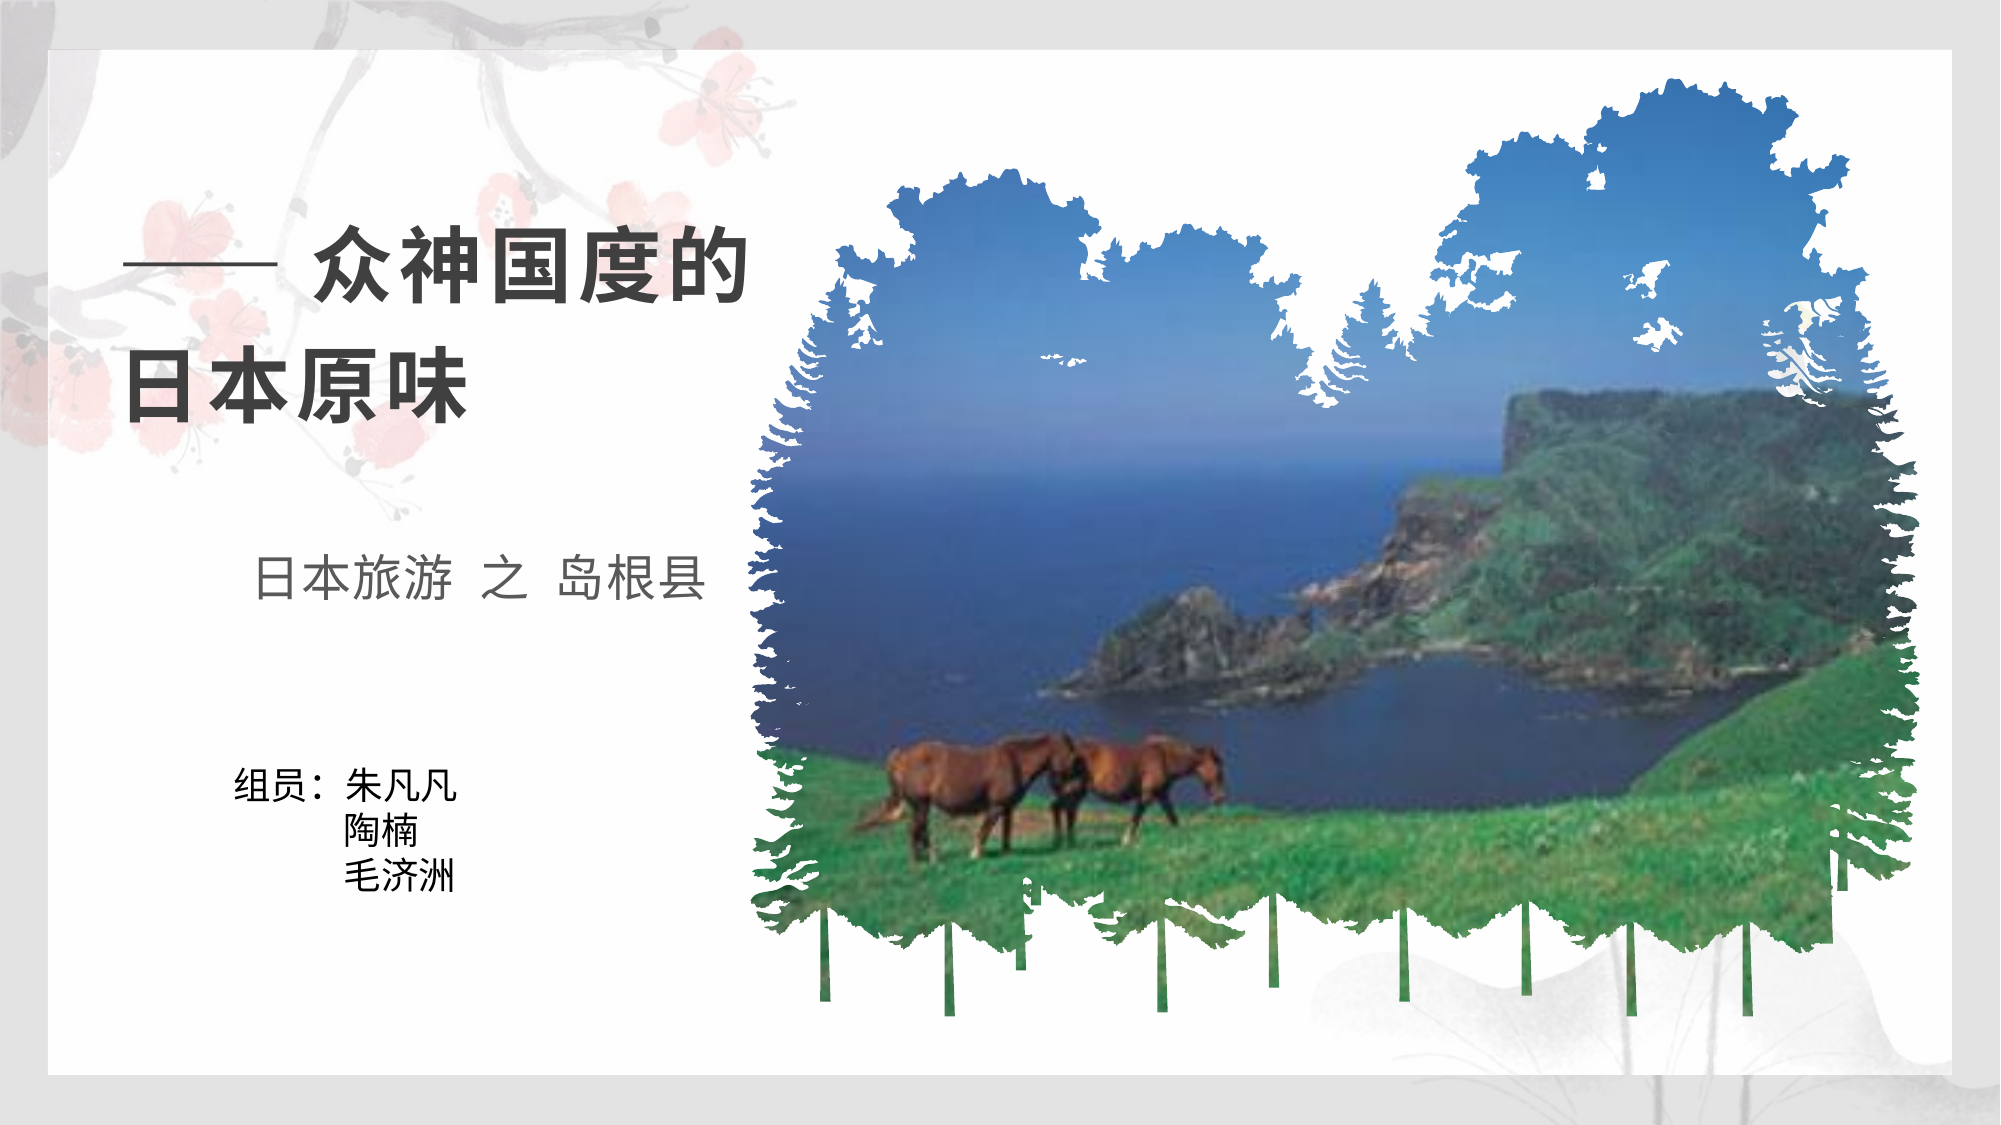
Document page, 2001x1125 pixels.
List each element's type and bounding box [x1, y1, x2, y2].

text_box [47, 49, 1952, 1076]
text_box [747, 76, 1923, 1017]
picture [0, 0, 2000, 1125]
